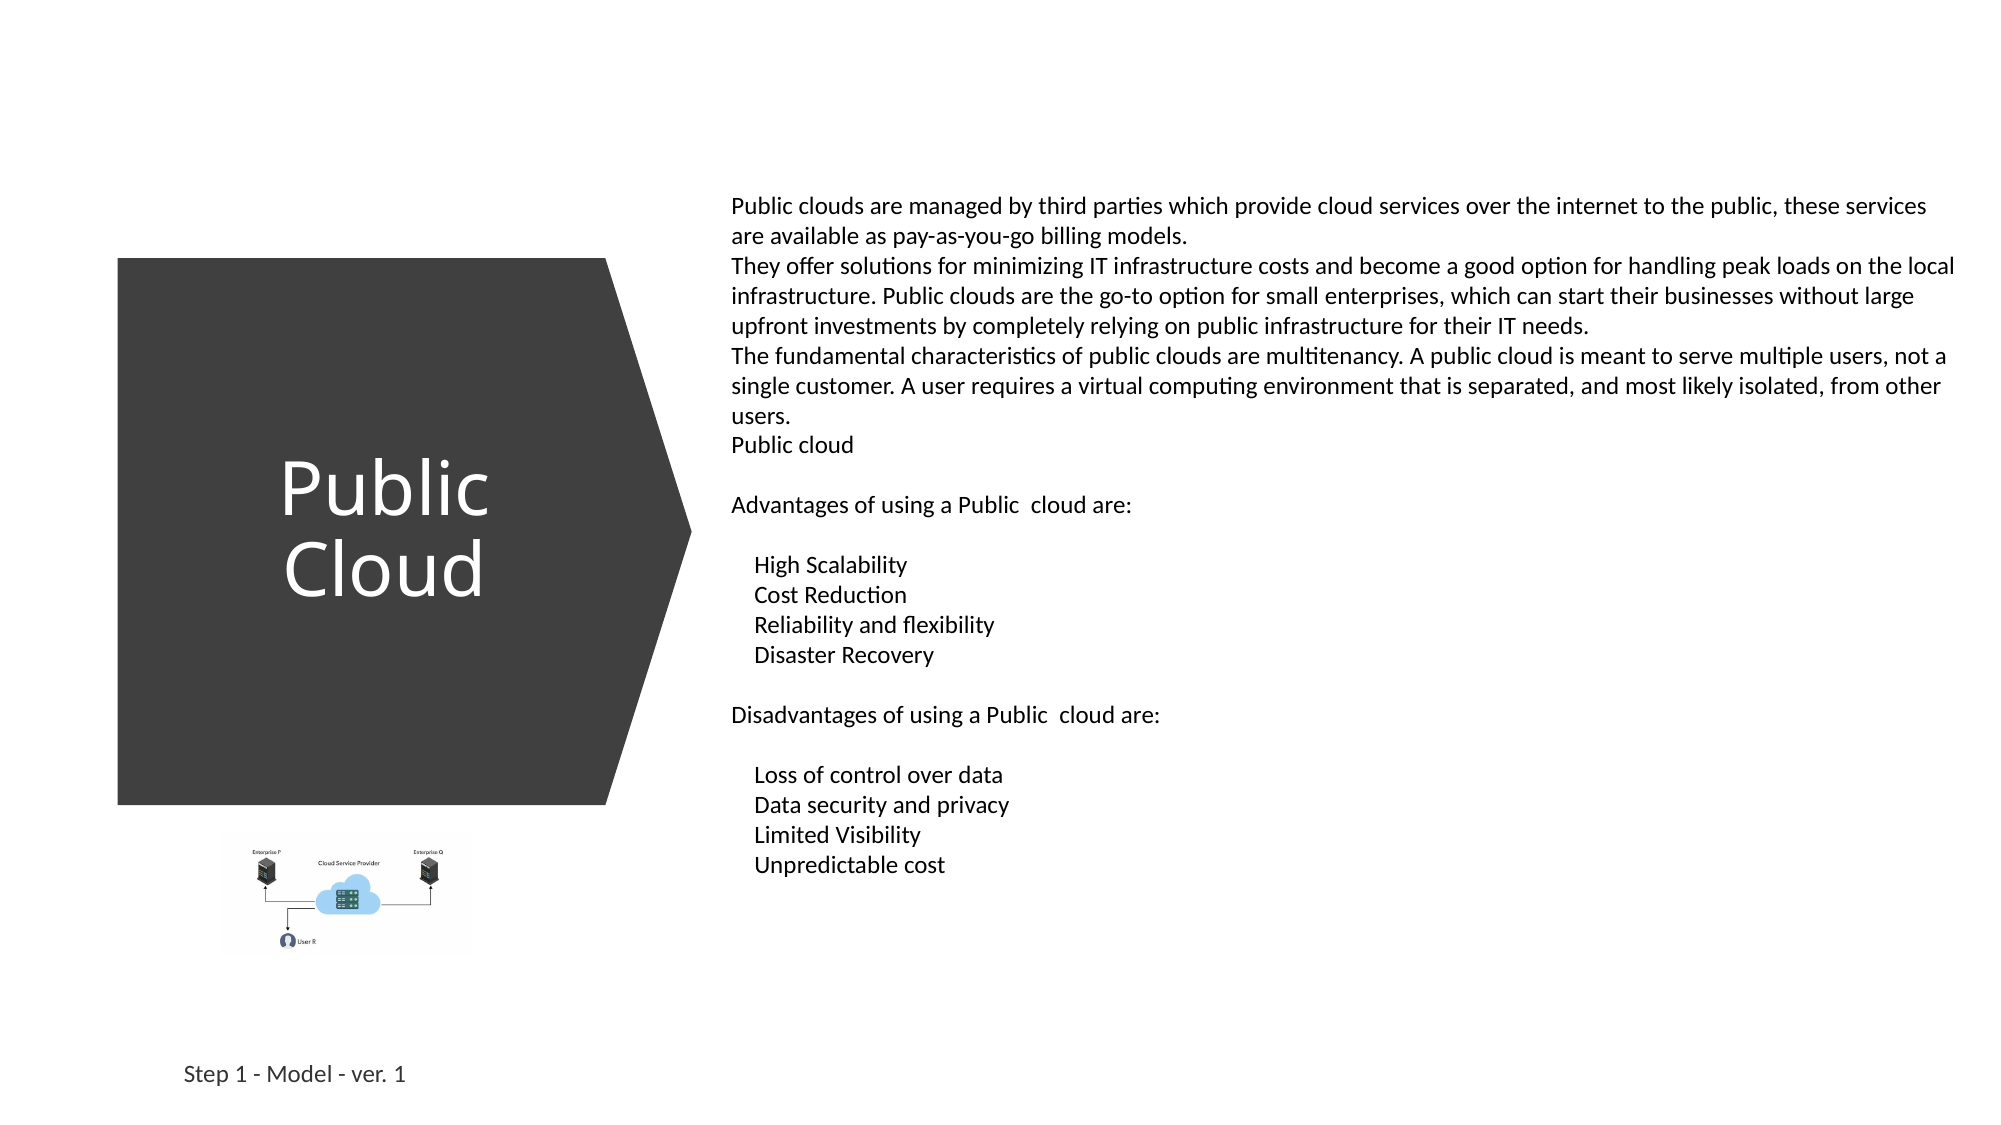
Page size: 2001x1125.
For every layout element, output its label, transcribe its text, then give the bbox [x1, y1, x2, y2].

text_box Public clouds are managed by third parties which provide cloud services over the internet to the public, these services are available as pay-as-you-go billing models. They offer solutions for minimizing IT infrastructure costs and become a good option for handling peak loads on the local infrastructure. Public clouds are the go-to option for small enterprises, which can start their businesses without large upfront investments by completely relying on public infrastructure for their IT needs. The fundamental characteristics of public clouds are multitenancy. A public cloud is meant to serve multiple users, not a single customer. A user requires a virtual computing environment that is separated, and most likely isolated, from other users. Public cloud Advantages of using a Public cloud are: High Scalability Cost Reduction Reliability and flexibility Disaster Recovery Disadvantages of using a Public cloud are: Loss of control over data Data security and privacy Limited Visibility Unpredictable cost [716, 182, 1975, 886]
picture [222, 831, 471, 957]
title Public Cloud [168, 322, 601, 741]
text_box [116, 257, 693, 807]
footer Step 1 - Model - ver. 1 [168, 1042, 1188, 1103]
